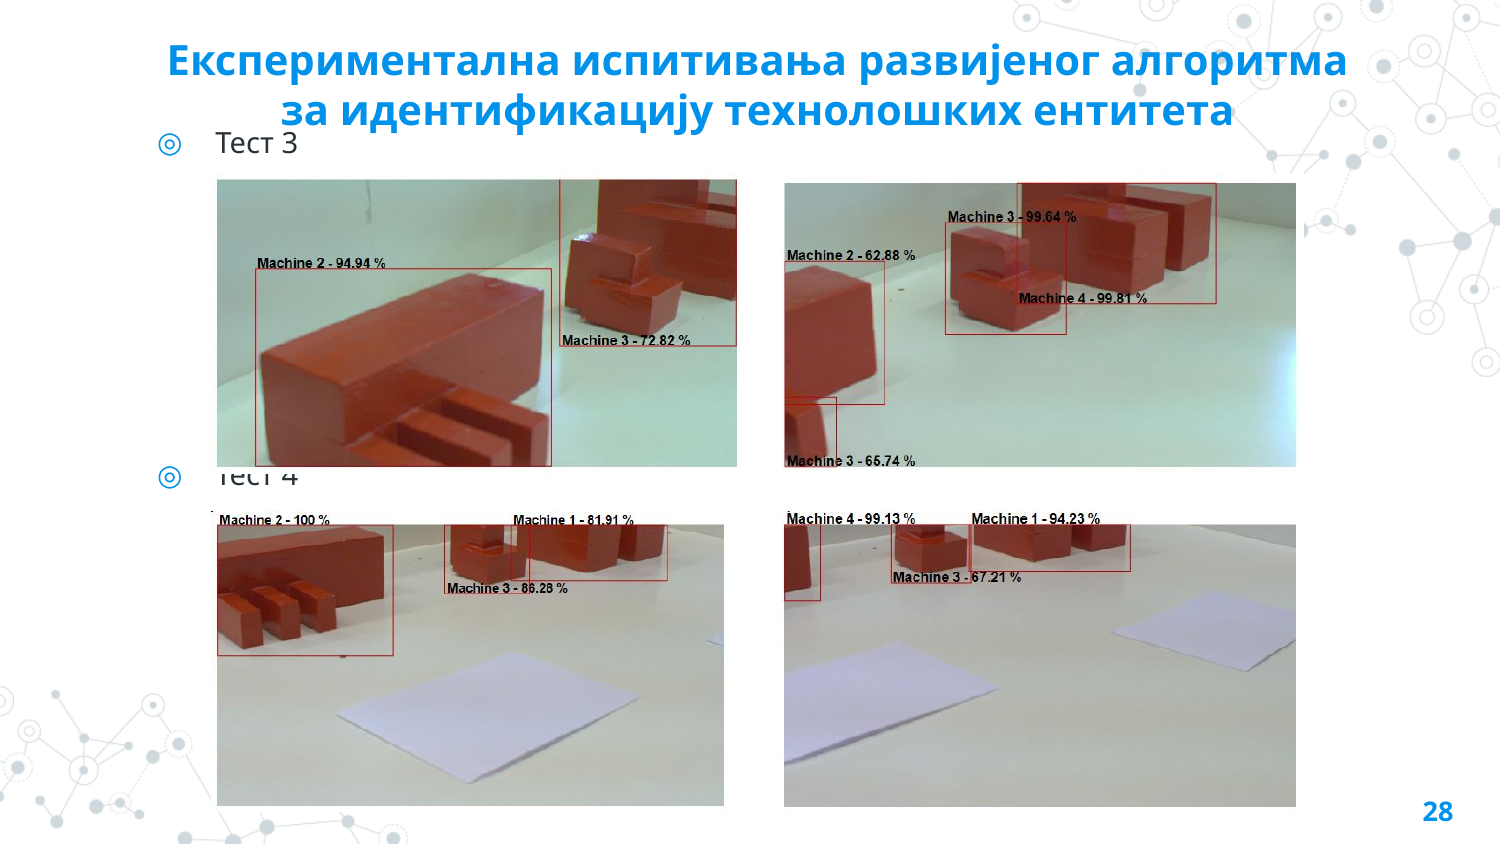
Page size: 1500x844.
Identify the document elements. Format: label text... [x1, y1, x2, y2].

slide_number 28 [1378, 779, 1469, 844]
picture [0, 0, 1500, 844]
title Експериментална испитивања развијеног алгоритма за идентификацију технолошких ентитета [136, 61, 1379, 149]
list Тест 3 Тест 4 [125, 109, 729, 721]
